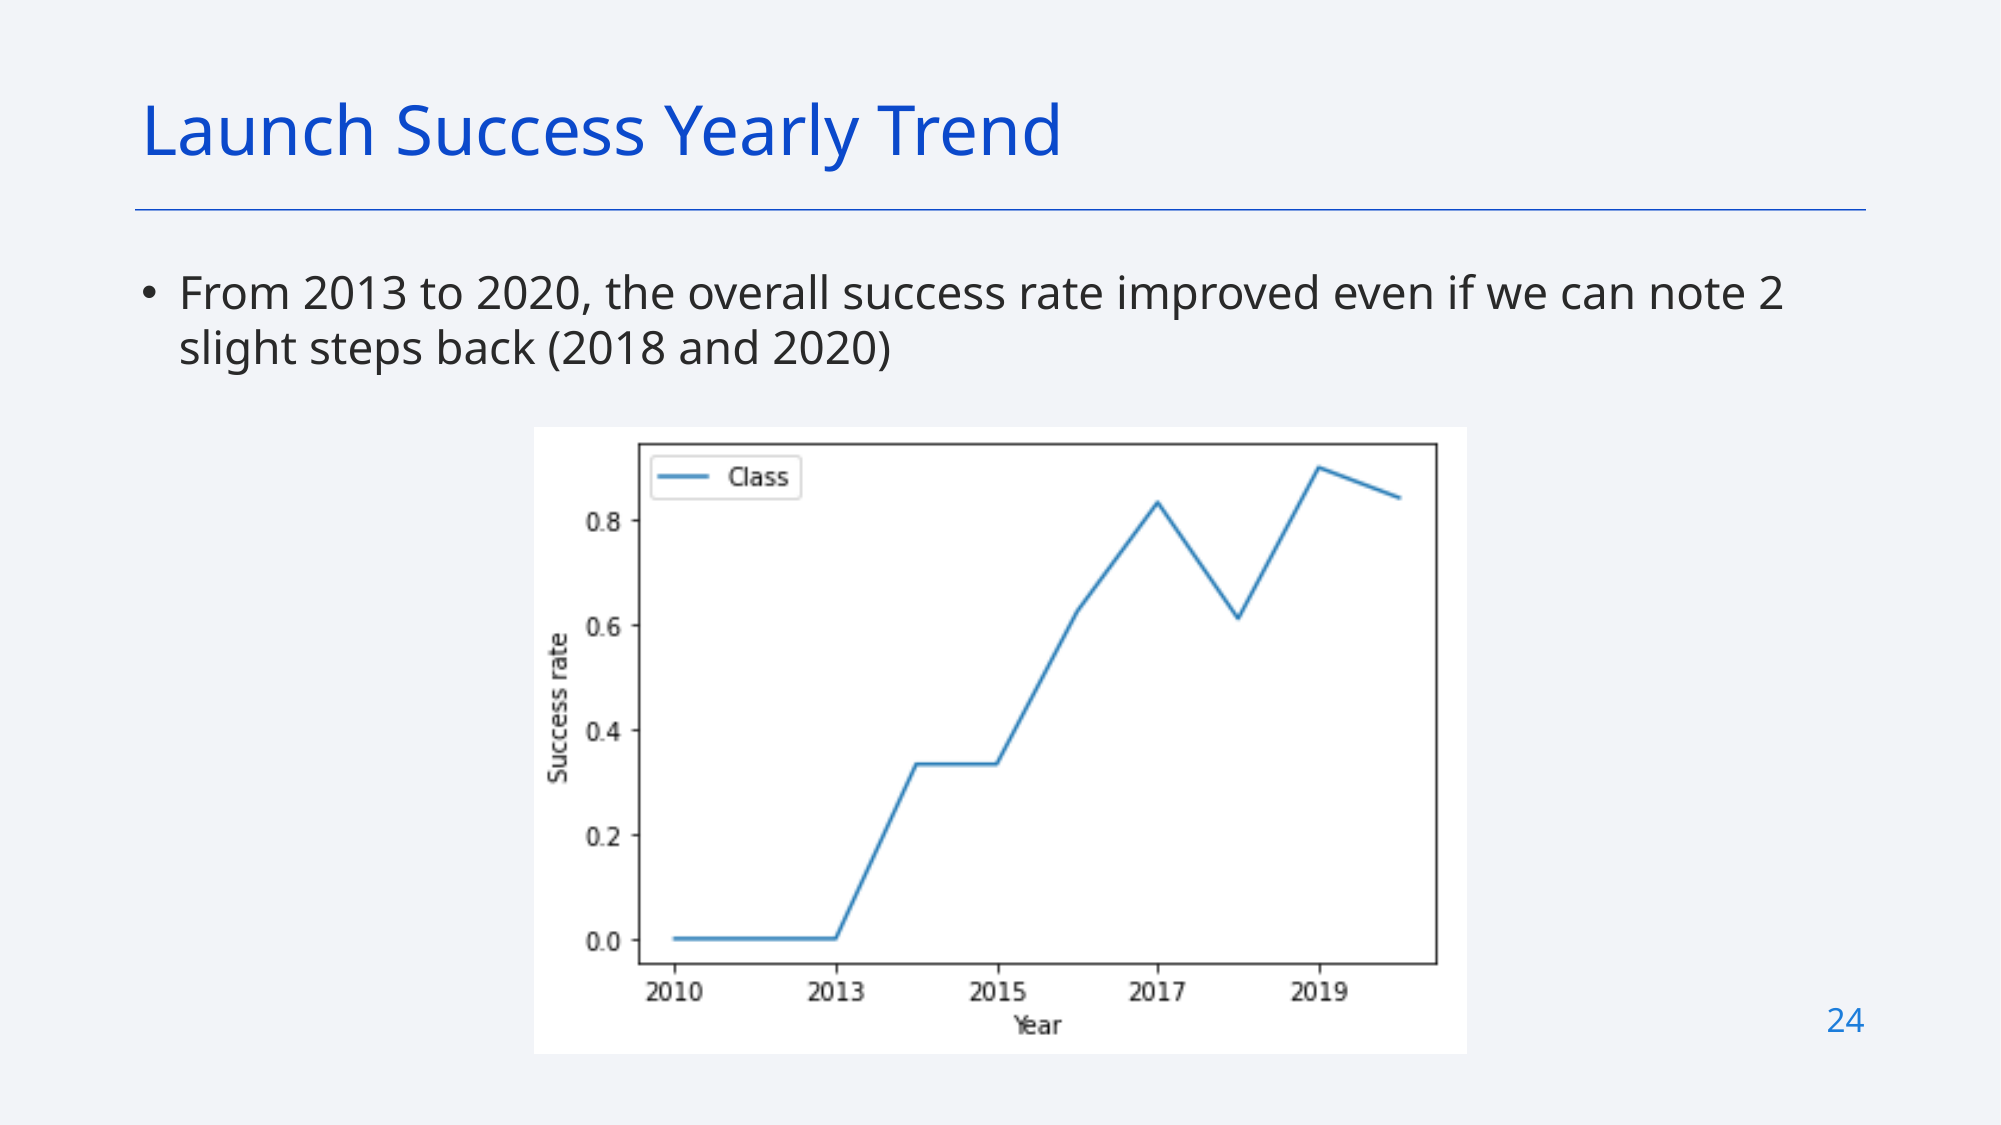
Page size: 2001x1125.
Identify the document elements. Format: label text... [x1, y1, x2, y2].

list From 2013 to 2020, the overall success rate improved even if we can note 2 slight steps back (2018 and 2020) [126, 256, 1882, 401]
text_box Launch Success Yearly Trend [126, 88, 1852, 179]
slide_number 24 [1429, 988, 1880, 1055]
picture [0, 0, 2001, 1125]
